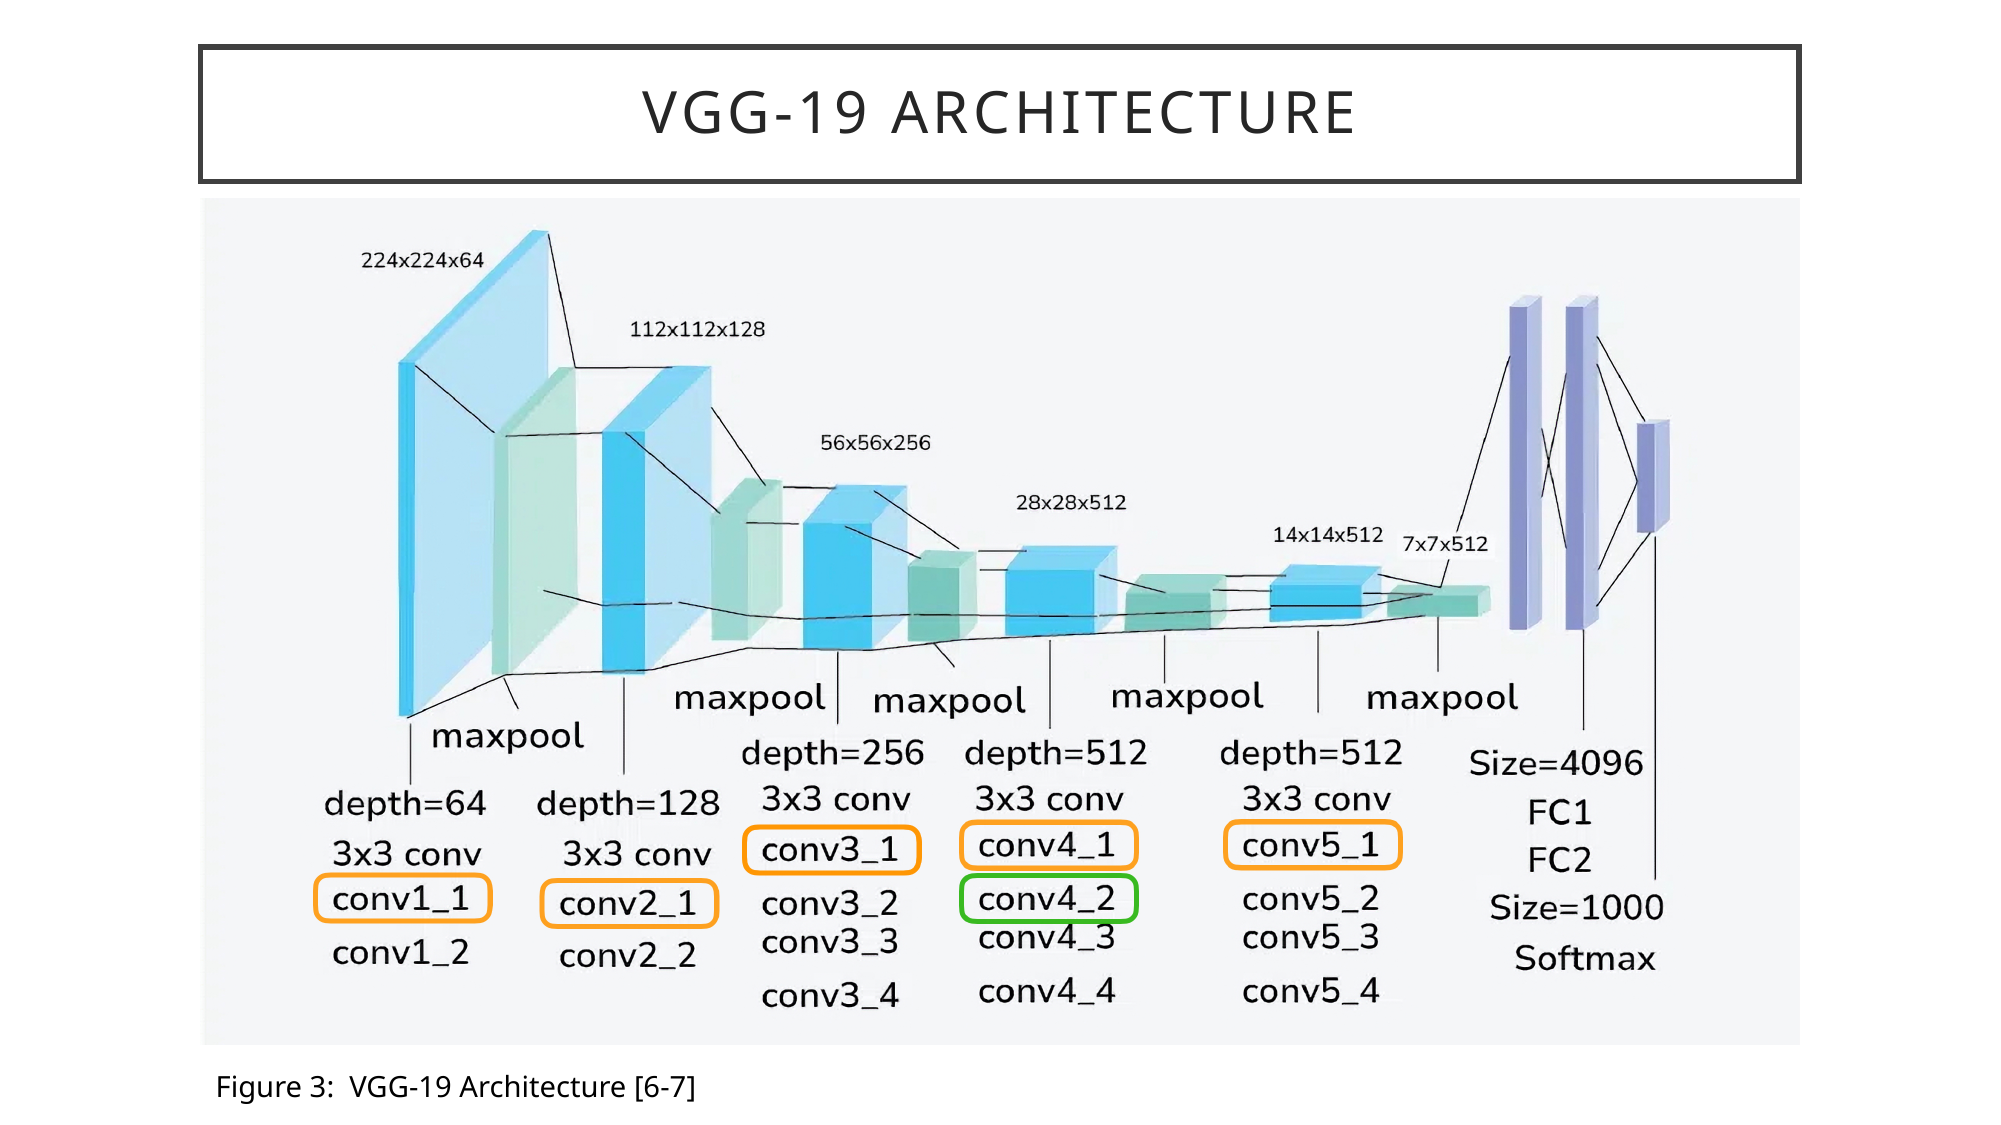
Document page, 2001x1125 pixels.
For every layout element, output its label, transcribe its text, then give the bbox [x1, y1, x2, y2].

text_box Figure 3: VGG-19 Architecture [6-7] [200, 1061, 1348, 1112]
title VGG-19 architecture [198, 44, 1802, 184]
picture [200, 198, 1800, 1045]
